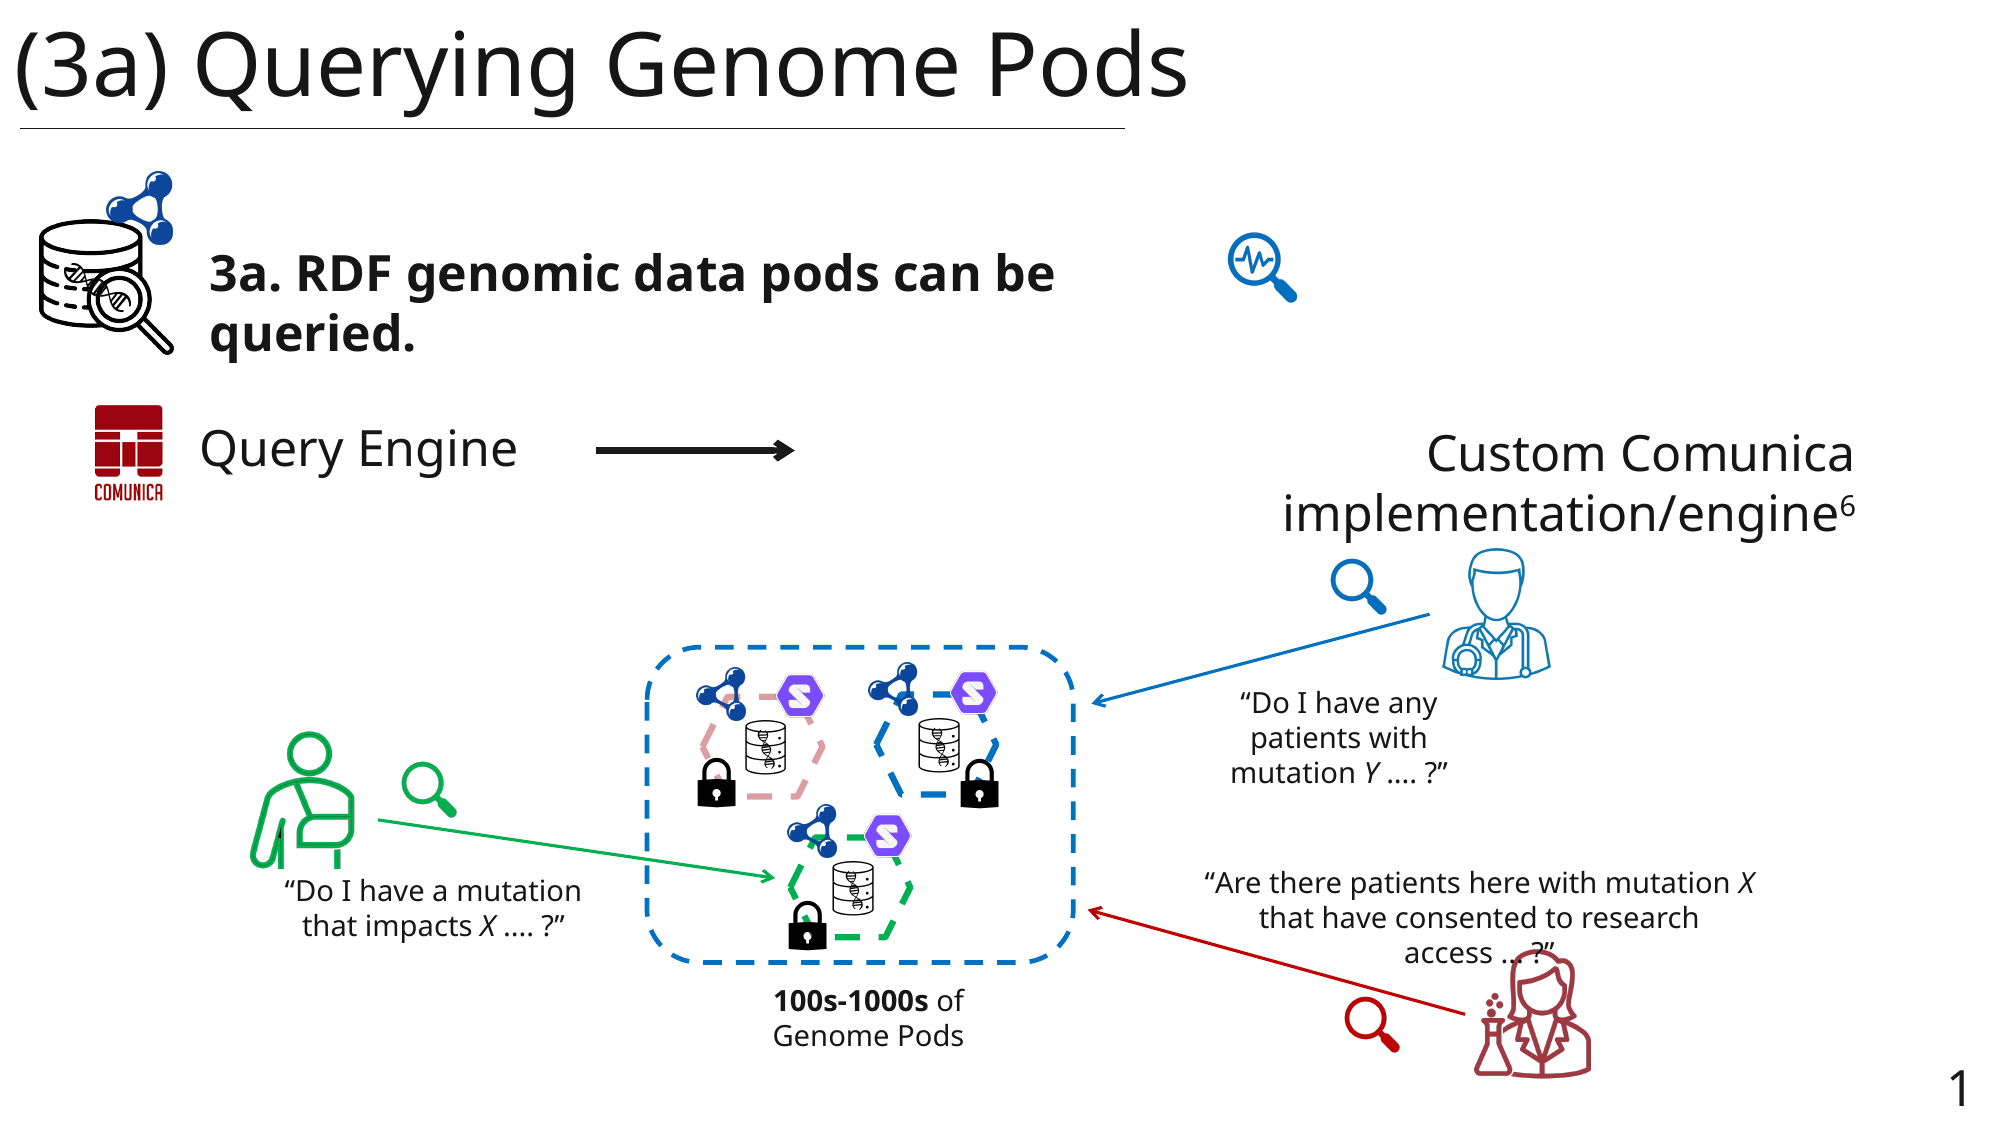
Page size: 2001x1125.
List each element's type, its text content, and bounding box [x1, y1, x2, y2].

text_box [38, 171, 175, 355]
text_box (3a) Querying Genome Pods [0, 0, 1222, 122]
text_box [1087, 857, 1775, 1092]
text_box 14 [1909, 1049, 1991, 1125]
text_box 3a. RDF genomic data pods can be queried. [194, 233, 1221, 369]
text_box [646, 646, 1074, 1062]
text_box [64, 387, 1872, 516]
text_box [233, 725, 776, 951]
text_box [1091, 548, 1562, 764]
picture [1220, 225, 1306, 310]
